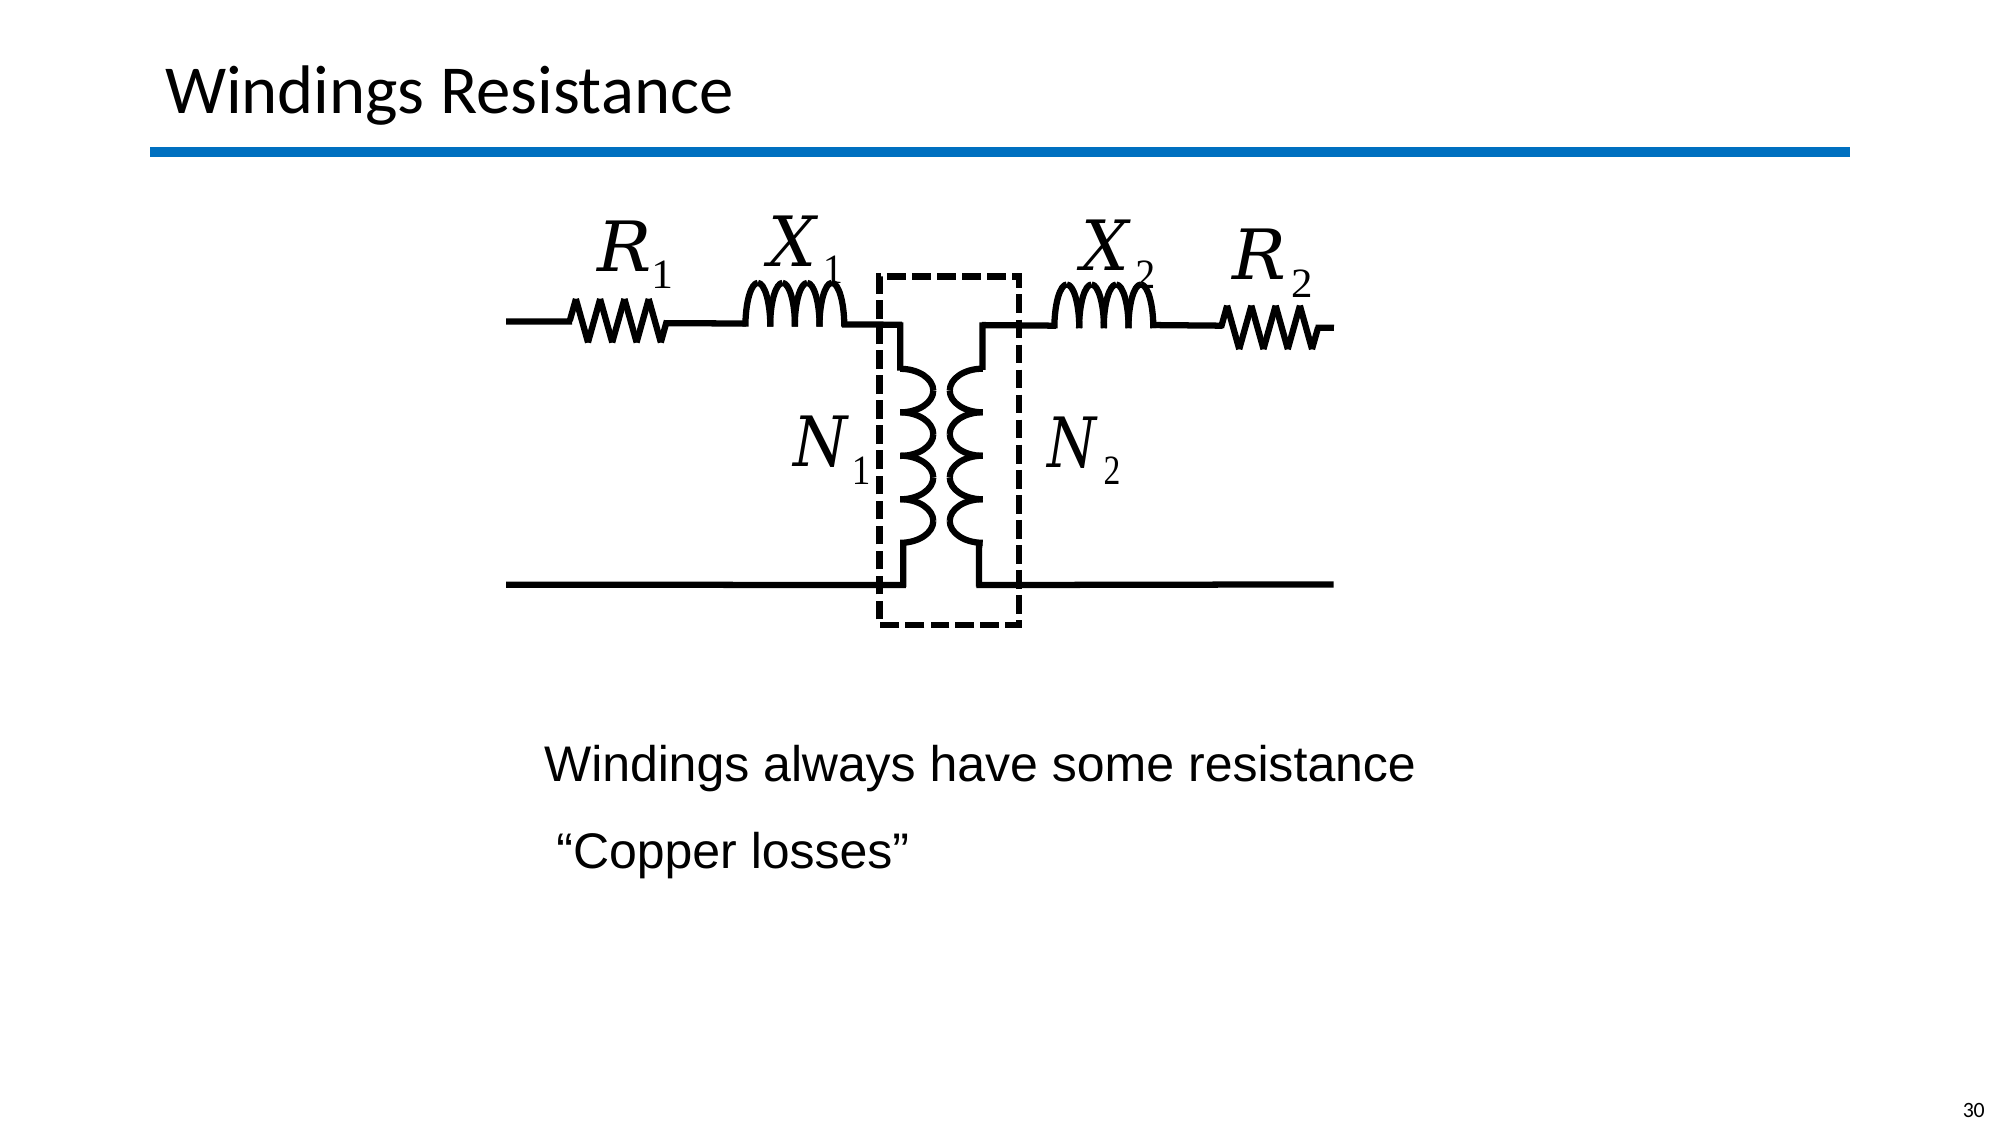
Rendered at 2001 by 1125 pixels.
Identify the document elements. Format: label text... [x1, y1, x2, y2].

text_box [789, 276, 1120, 625]
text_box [505, 210, 676, 343]
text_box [1054, 209, 1223, 329]
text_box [665, 205, 845, 327]
text_box “Copper losses” [541, 811, 989, 887]
text_box Windings always have some resistance [529, 724, 1650, 800]
title Windings Resistance [150, 31, 1850, 142]
slide_number 30 [1583, 1087, 2000, 1125]
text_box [1220, 218, 1335, 350]
